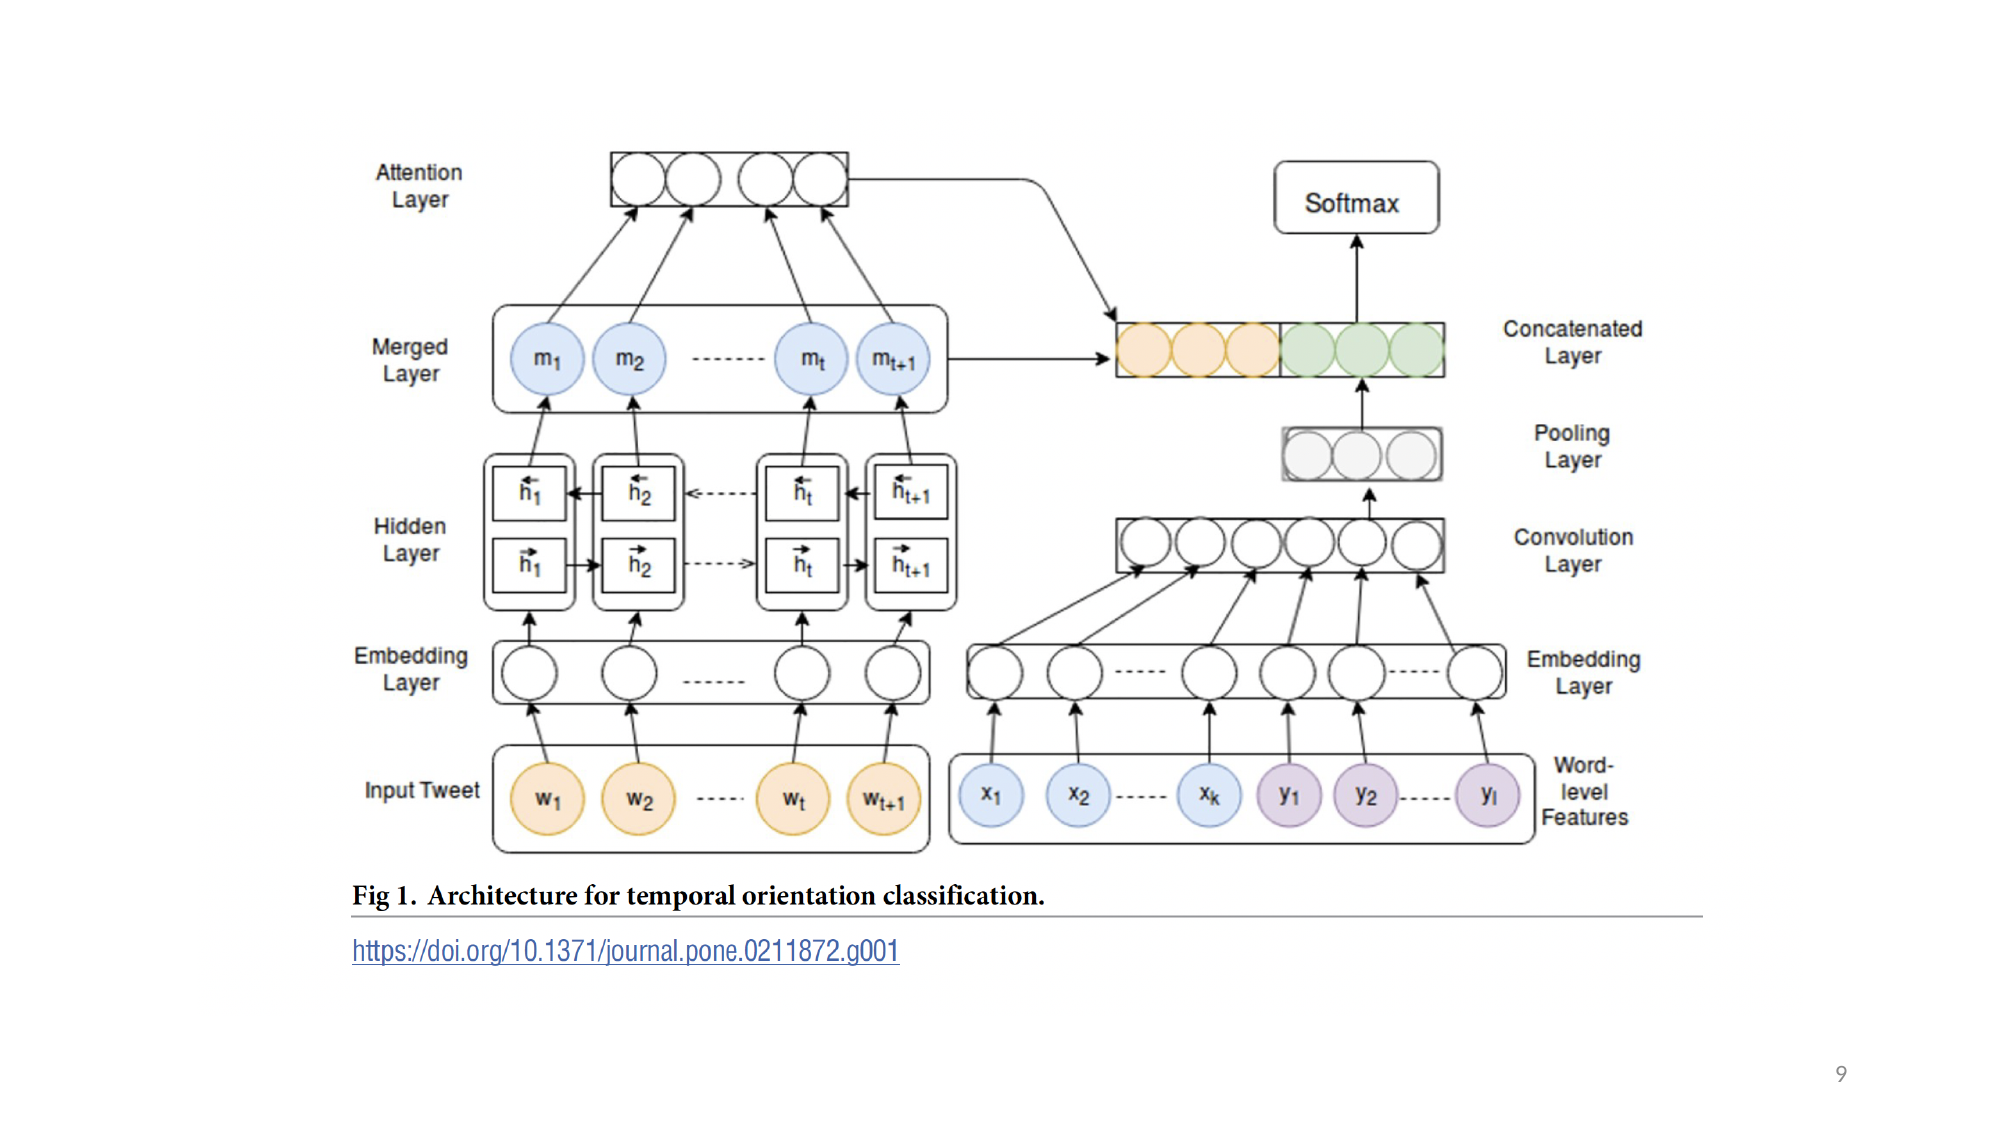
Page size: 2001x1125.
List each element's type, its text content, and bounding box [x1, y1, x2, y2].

picture [197, 109, 1803, 1016]
slide_number 9 [1412, 1042, 1863, 1103]
